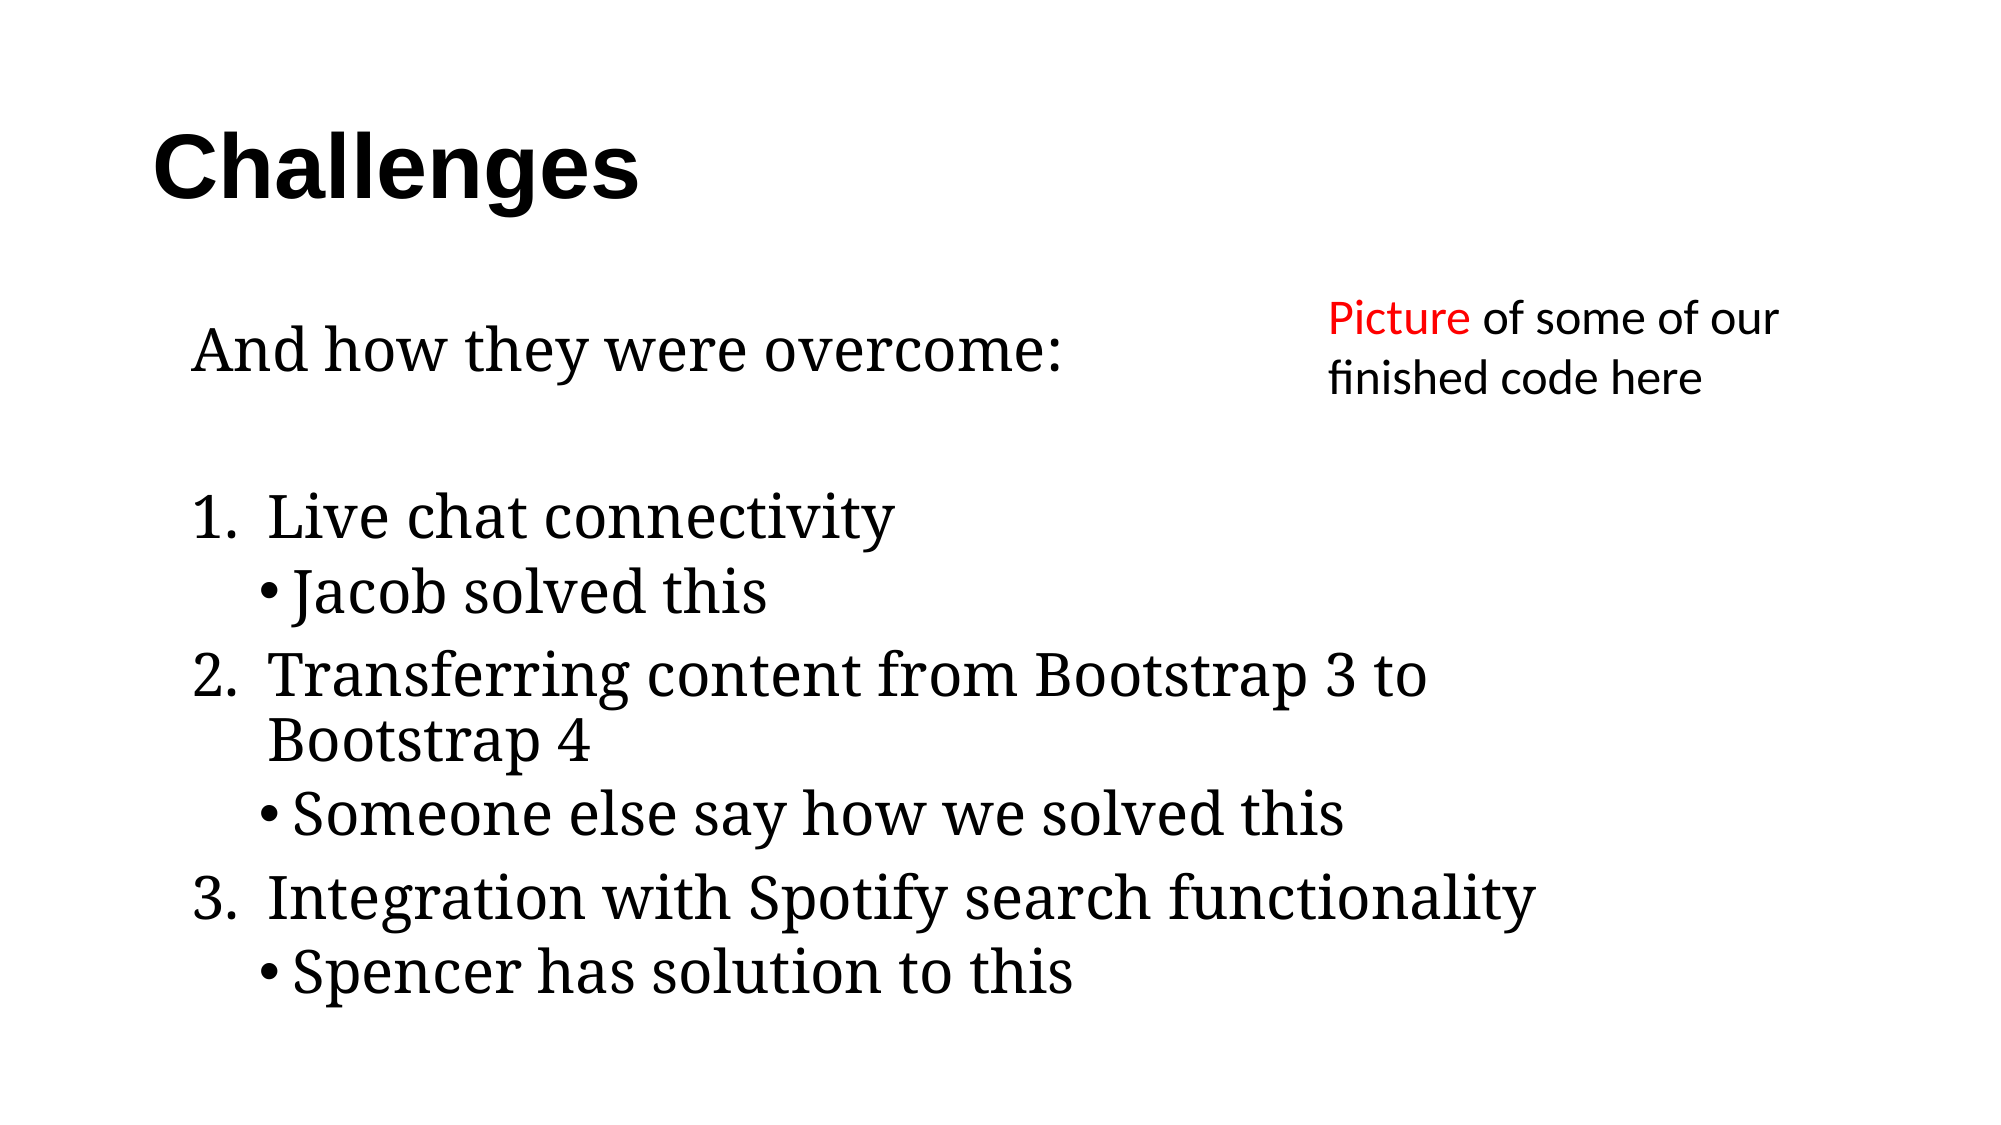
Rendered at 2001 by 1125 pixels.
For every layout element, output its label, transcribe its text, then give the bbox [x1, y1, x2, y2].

title Challenges [137, 59, 1863, 278]
text_box Picture of some of our finished code here [1313, 277, 1844, 412]
list And how they were overcome: Live chat connectivity Jacob solved this Transferring content from Bootstrap 3 to Bootstrap 4 Someone else say how we solved this Integration with Spotify search functionality Spencer has solution to this [176, 312, 1556, 1027]
